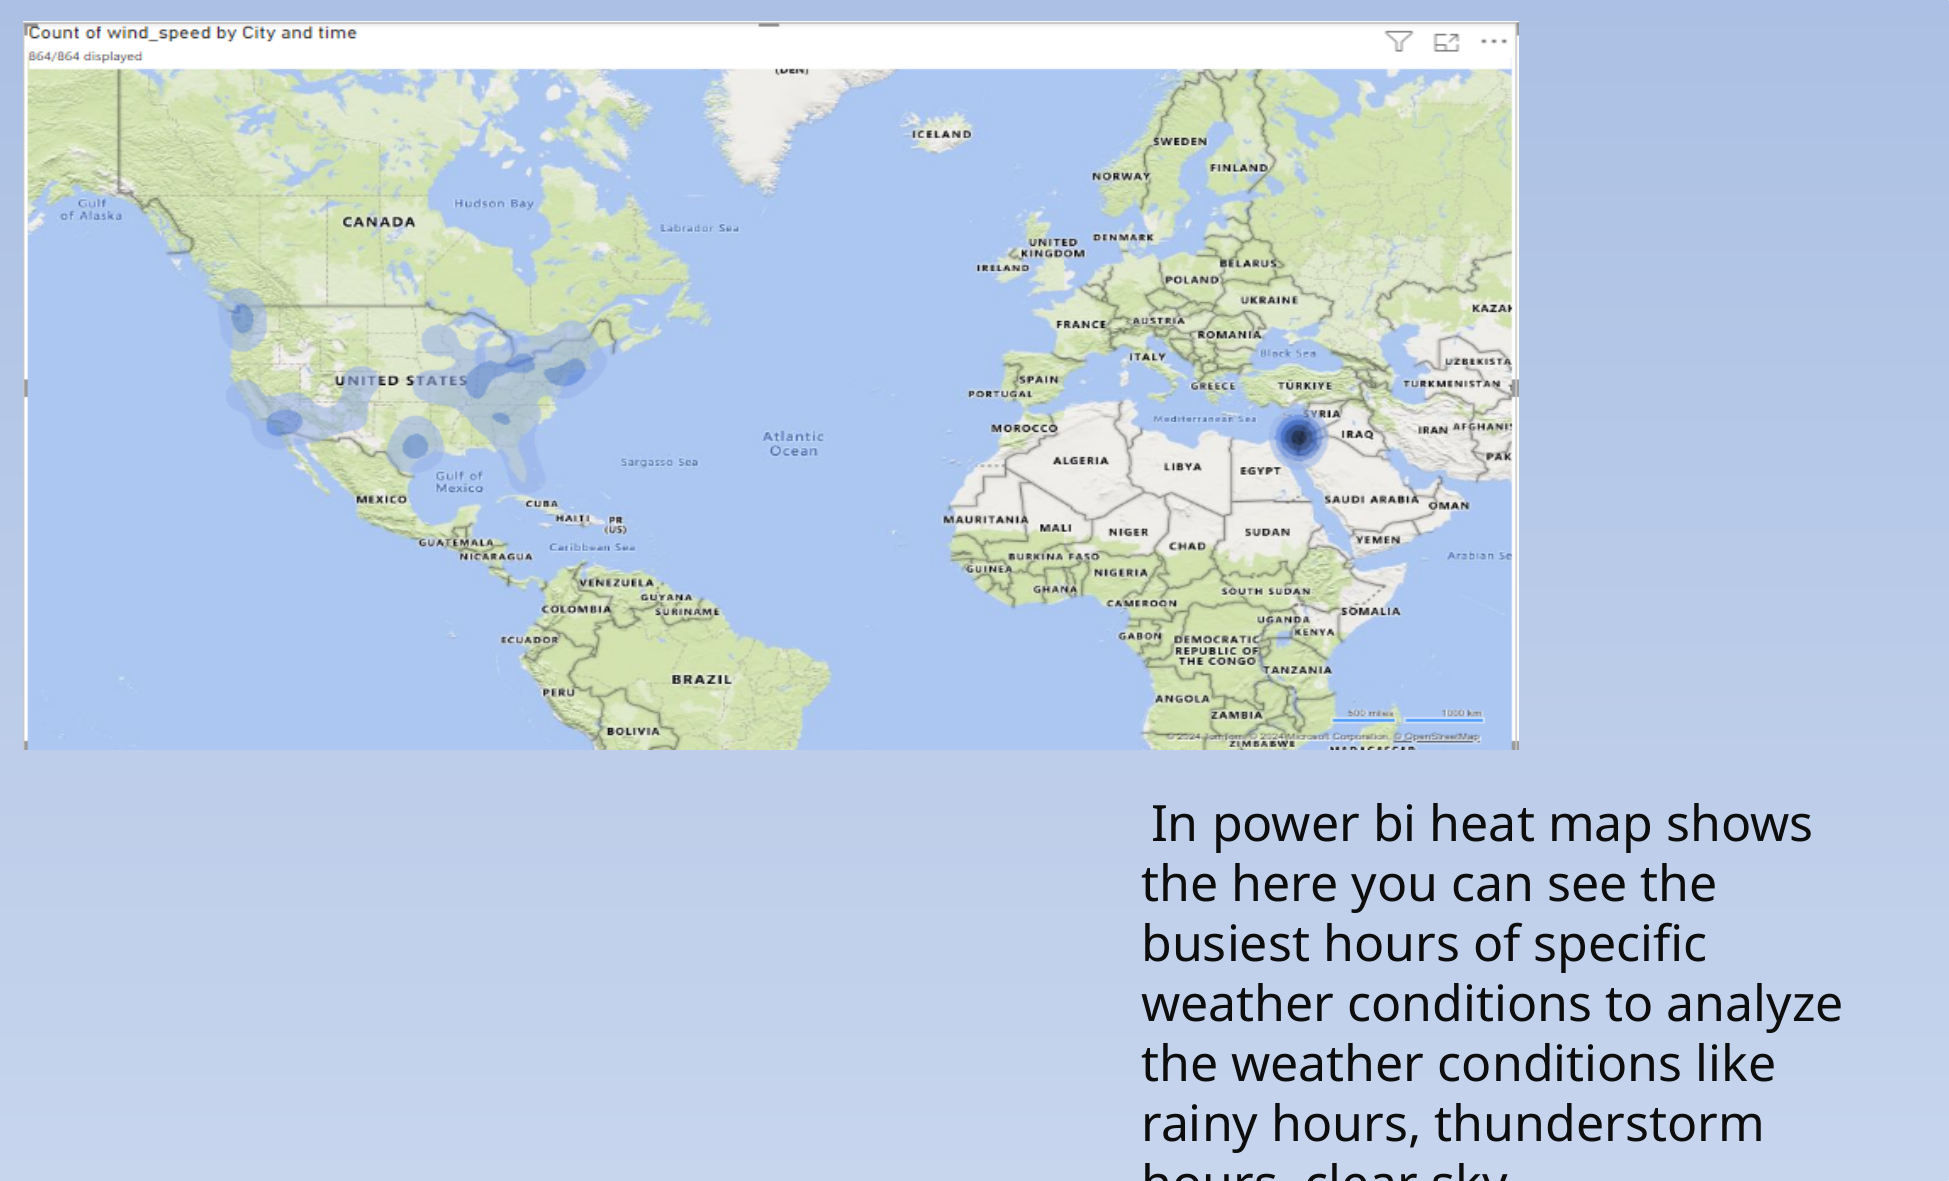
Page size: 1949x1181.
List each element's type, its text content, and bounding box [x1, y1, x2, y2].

picture [23, 21, 1519, 750]
text_box In power bi heat map shows the here you can see the busiest hours of specific weather conditions to analyze the weather conditions like rainy hours, thunderstorm hours, clear sky. [1126, 784, 1912, 1181]
